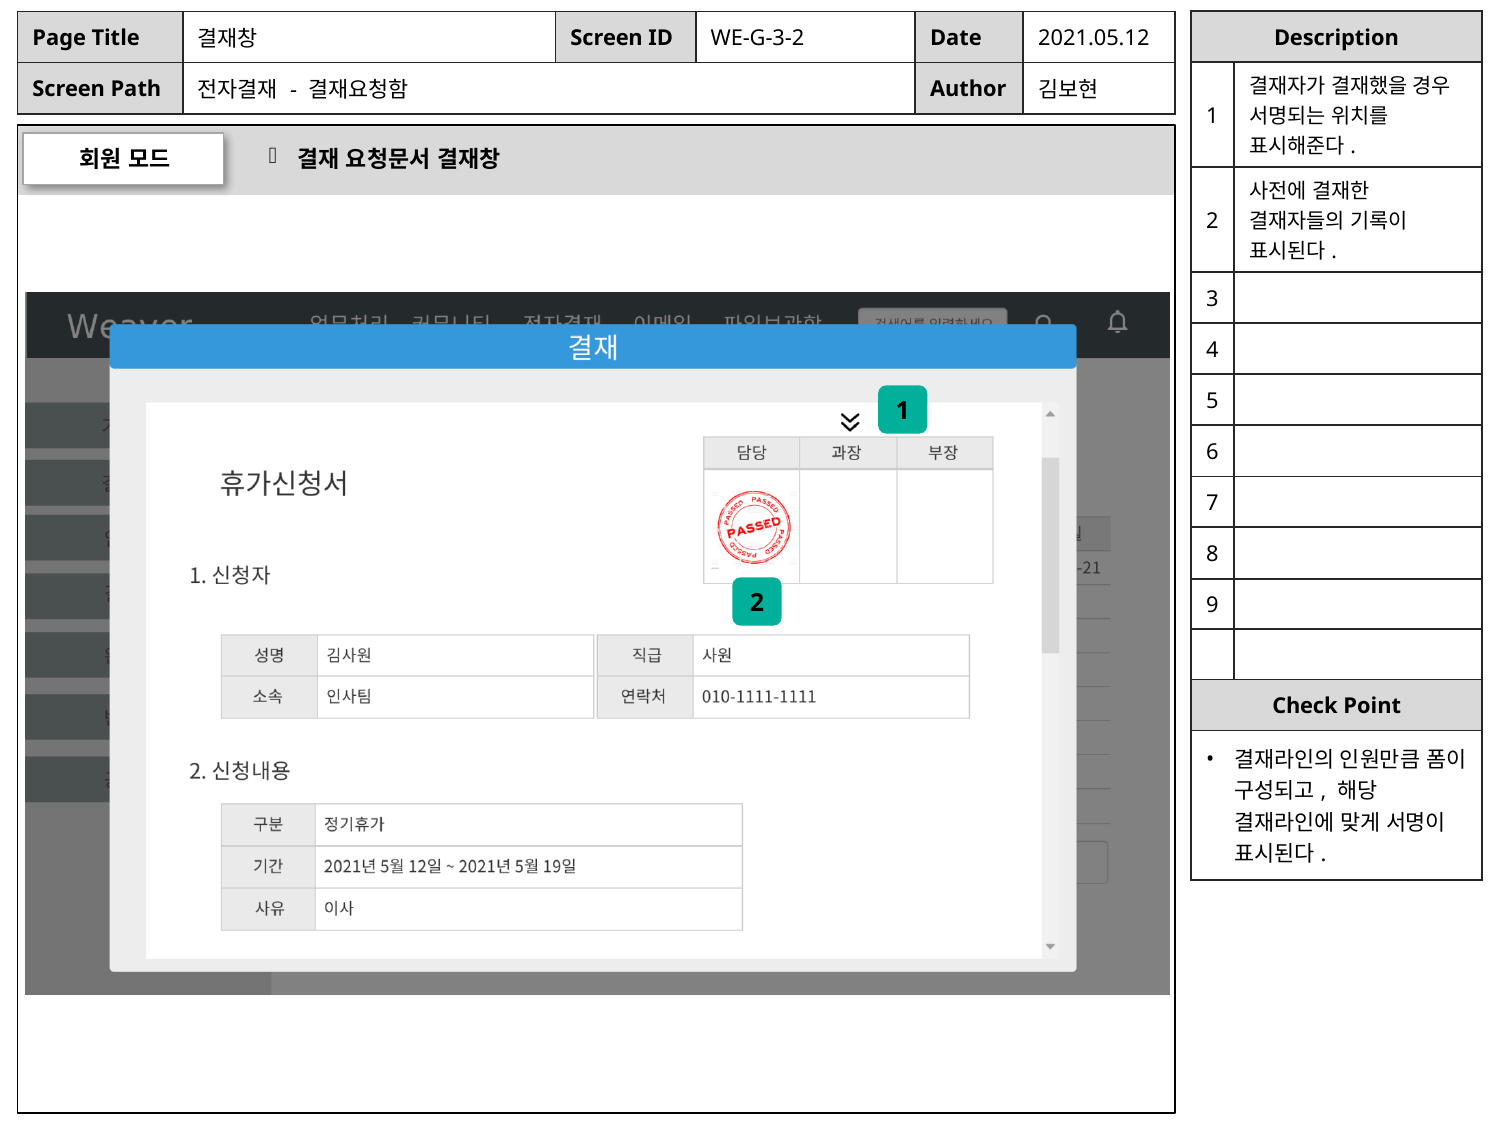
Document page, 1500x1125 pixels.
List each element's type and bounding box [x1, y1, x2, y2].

table_cell [18, 63, 182, 113]
table_cell [1192, 273, 1233, 322]
table_cell [1192, 426, 1233, 476]
table_header [18, 12, 182, 62]
table_cell [1192, 63, 1233, 166]
text_box [15, 123, 1177, 1115]
table_header [184, 12, 555, 62]
table_header [1024, 12, 1174, 62]
table_header [916, 12, 1022, 62]
table_cell [1192, 731, 1481, 879]
table_cell [1235, 63, 1481, 166]
table_cell [1024, 63, 1174, 113]
table_header [1192, 12, 1481, 61]
table_cell [1235, 426, 1481, 476]
table_cell [1192, 528, 1233, 578]
table_cell [1235, 168, 1481, 271]
table_cell [1192, 168, 1233, 271]
table_cell [1235, 528, 1481, 578]
table_cell [1192, 324, 1233, 373]
table_cell [1192, 477, 1233, 526]
table_cell [1192, 375, 1233, 424]
table_cell [916, 63, 1022, 113]
table_cell [1235, 580, 1481, 628]
table_cell [1235, 477, 1481, 526]
table_cell [1235, 375, 1481, 424]
table_cell [1192, 630, 1233, 679]
picture [25, 291, 1170, 995]
table_cell [1235, 630, 1481, 679]
table_cell [1192, 580, 1233, 628]
table_cell [1192, 680, 1481, 730]
table_header [697, 12, 914, 62]
table_header [556, 12, 695, 62]
table_cell [184, 63, 914, 113]
table_cell [1235, 273, 1481, 322]
table_cell [1235, 324, 1481, 373]
